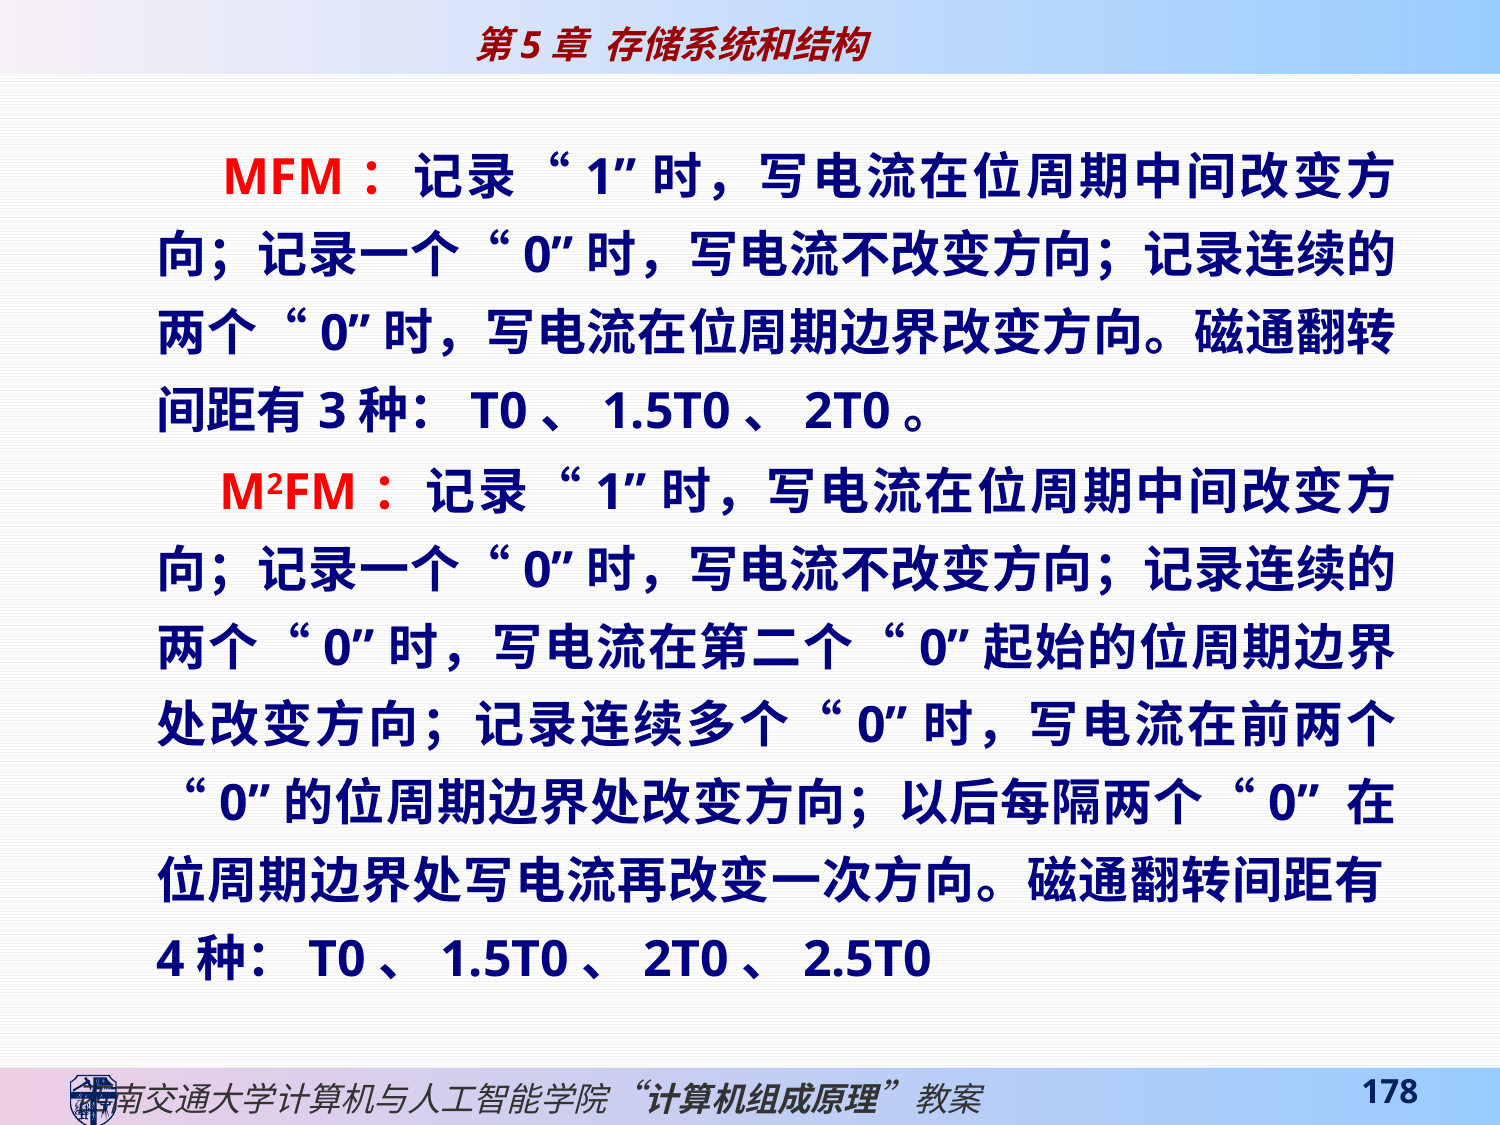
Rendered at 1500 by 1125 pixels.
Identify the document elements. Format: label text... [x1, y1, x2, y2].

text_box MFM：记录“1”时，写电流在位周期中间改变方向；记录一个“0”时，写电流不改变方向；记录连续的两个“0”时，写电流在位周期边界改变方向。磁通翻转间距有3种：T0、1.5T0、2T0。 M2FM：记录“1”时，写电流在位周期中间改变方向；记录一个“0”时，写电流不改变方向；记录连续的两个“0”时，写电流在第二个“0”起始的位周期边界处改变方向；记录连续多个“0”时，写电流在前两个“0”的位周期边界处改变方向；以后每隔两个“0” 在位周期边界处写电流再改变一次方向。磁通翻转间距有4种：T0、1.5T0、2T0、2.5T0 [141, 119, 1412, 995]
table_header 地址范围（空间） [1226, 0, 1230, 73]
